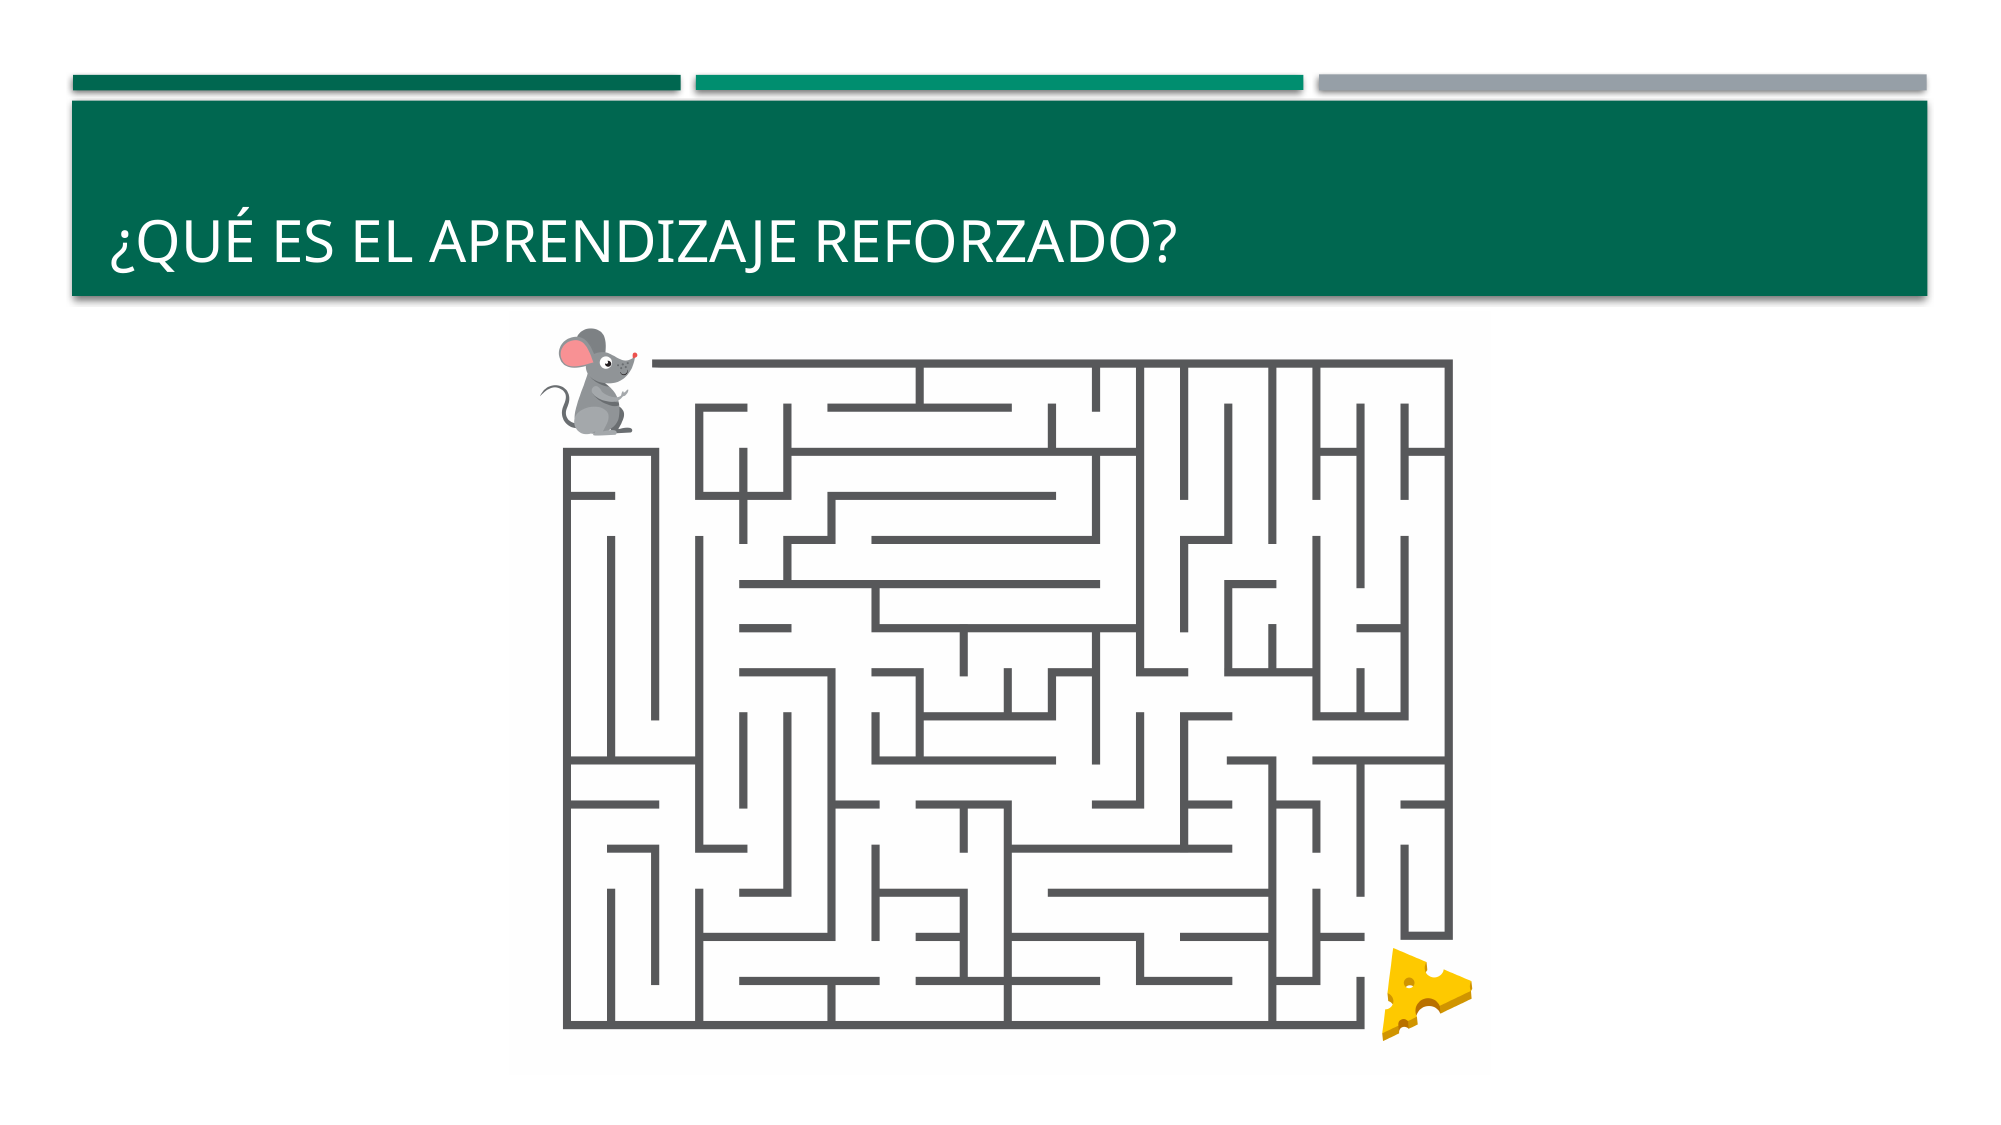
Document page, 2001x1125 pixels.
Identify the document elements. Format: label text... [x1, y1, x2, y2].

picture [508, 310, 1492, 1075]
title ¿Qué es el aprendizaje reforzado? [95, 115, 1905, 282]
